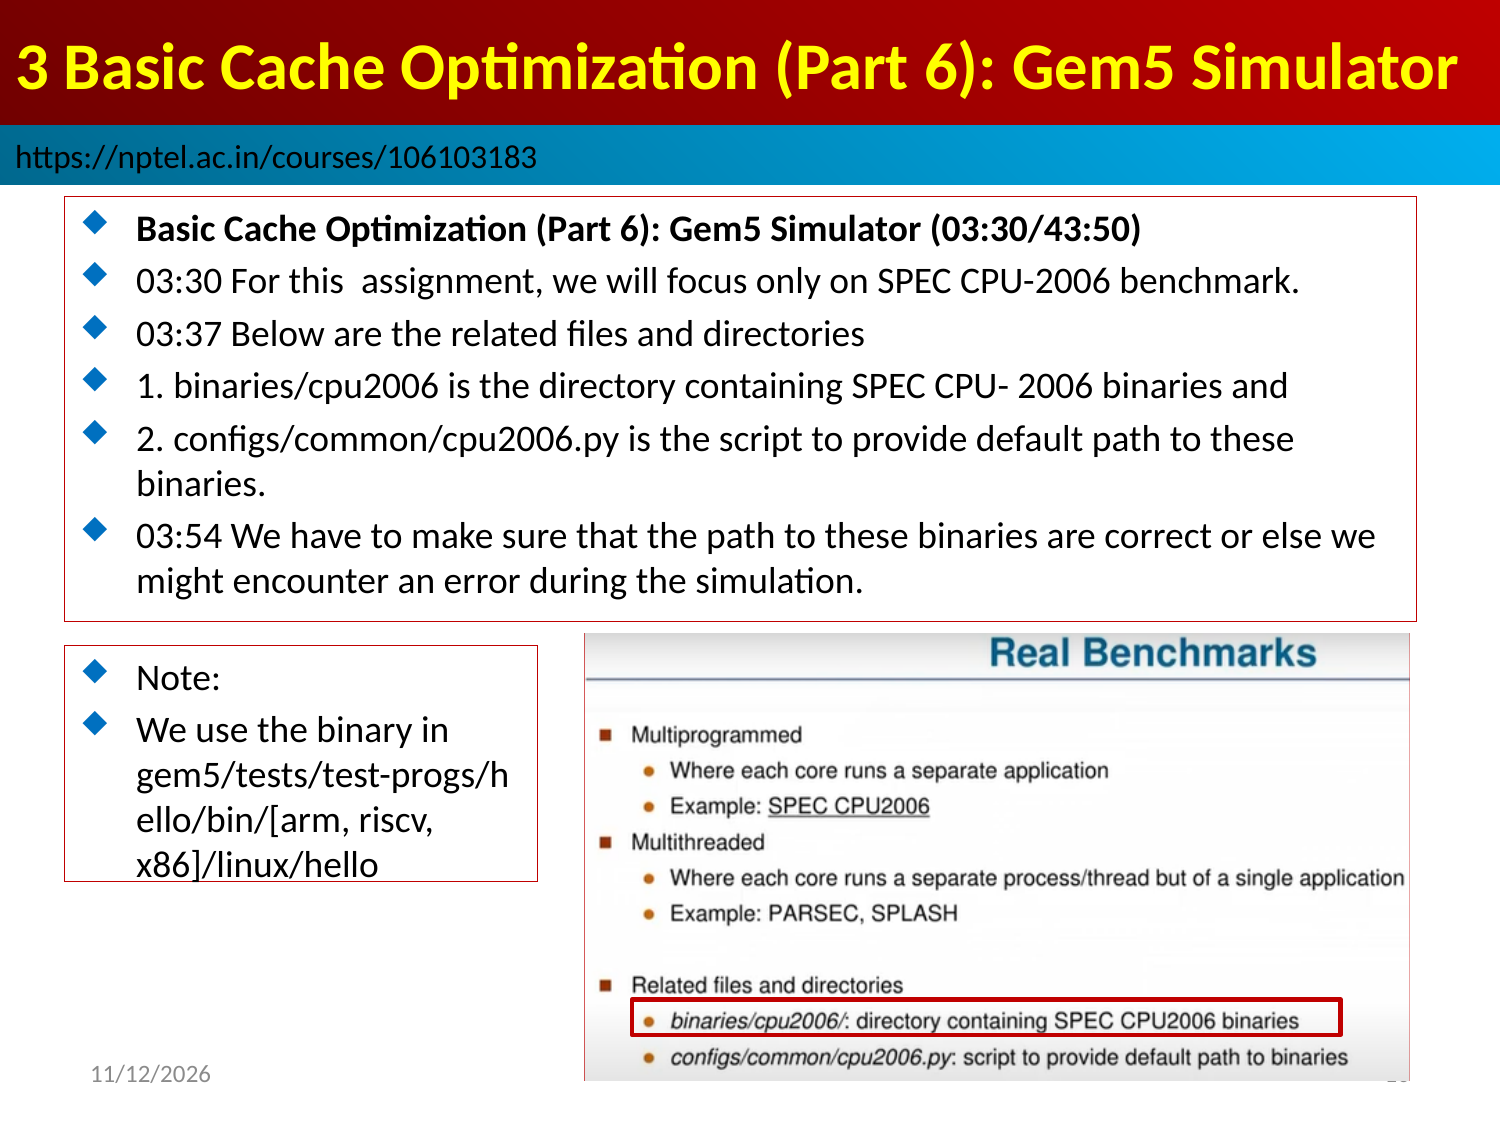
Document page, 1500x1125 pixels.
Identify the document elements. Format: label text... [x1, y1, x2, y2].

title 3 Basic Cache Optimization (Part 6): Gem5 Simulator [0, 0, 1500, 125]
text_box https://nptel.ac.in/courses/106103183 [0, 125, 1500, 185]
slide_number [75, 1042, 425, 1103]
text_box Note: We use the binary in gem5/tests/test-progs/hello/bin/[arm, riscv, x86]/linux/hello [64, 645, 538, 882]
subtitle Basic Cache Optimization (Part 6): Gem5 Simulator (03:30/43:50) 03:30 For this assignment, we will focus only on SPEC CPU-2006 benchmark. 03:37 Below are the related files and directories 1. binaries/cpu2006 is the directory containing SPEC CPU- 2006 binaries and 2. configs/common/cpu2006.py is the script to provide default path to these binaries. 03:54 We have to make sure that the path to these binaries are correct or else we might encounter an error during the simulation. [64, 196, 1417, 622]
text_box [584, 633, 1410, 1081]
slide_number 10 [1074, 1042, 1425, 1103]
